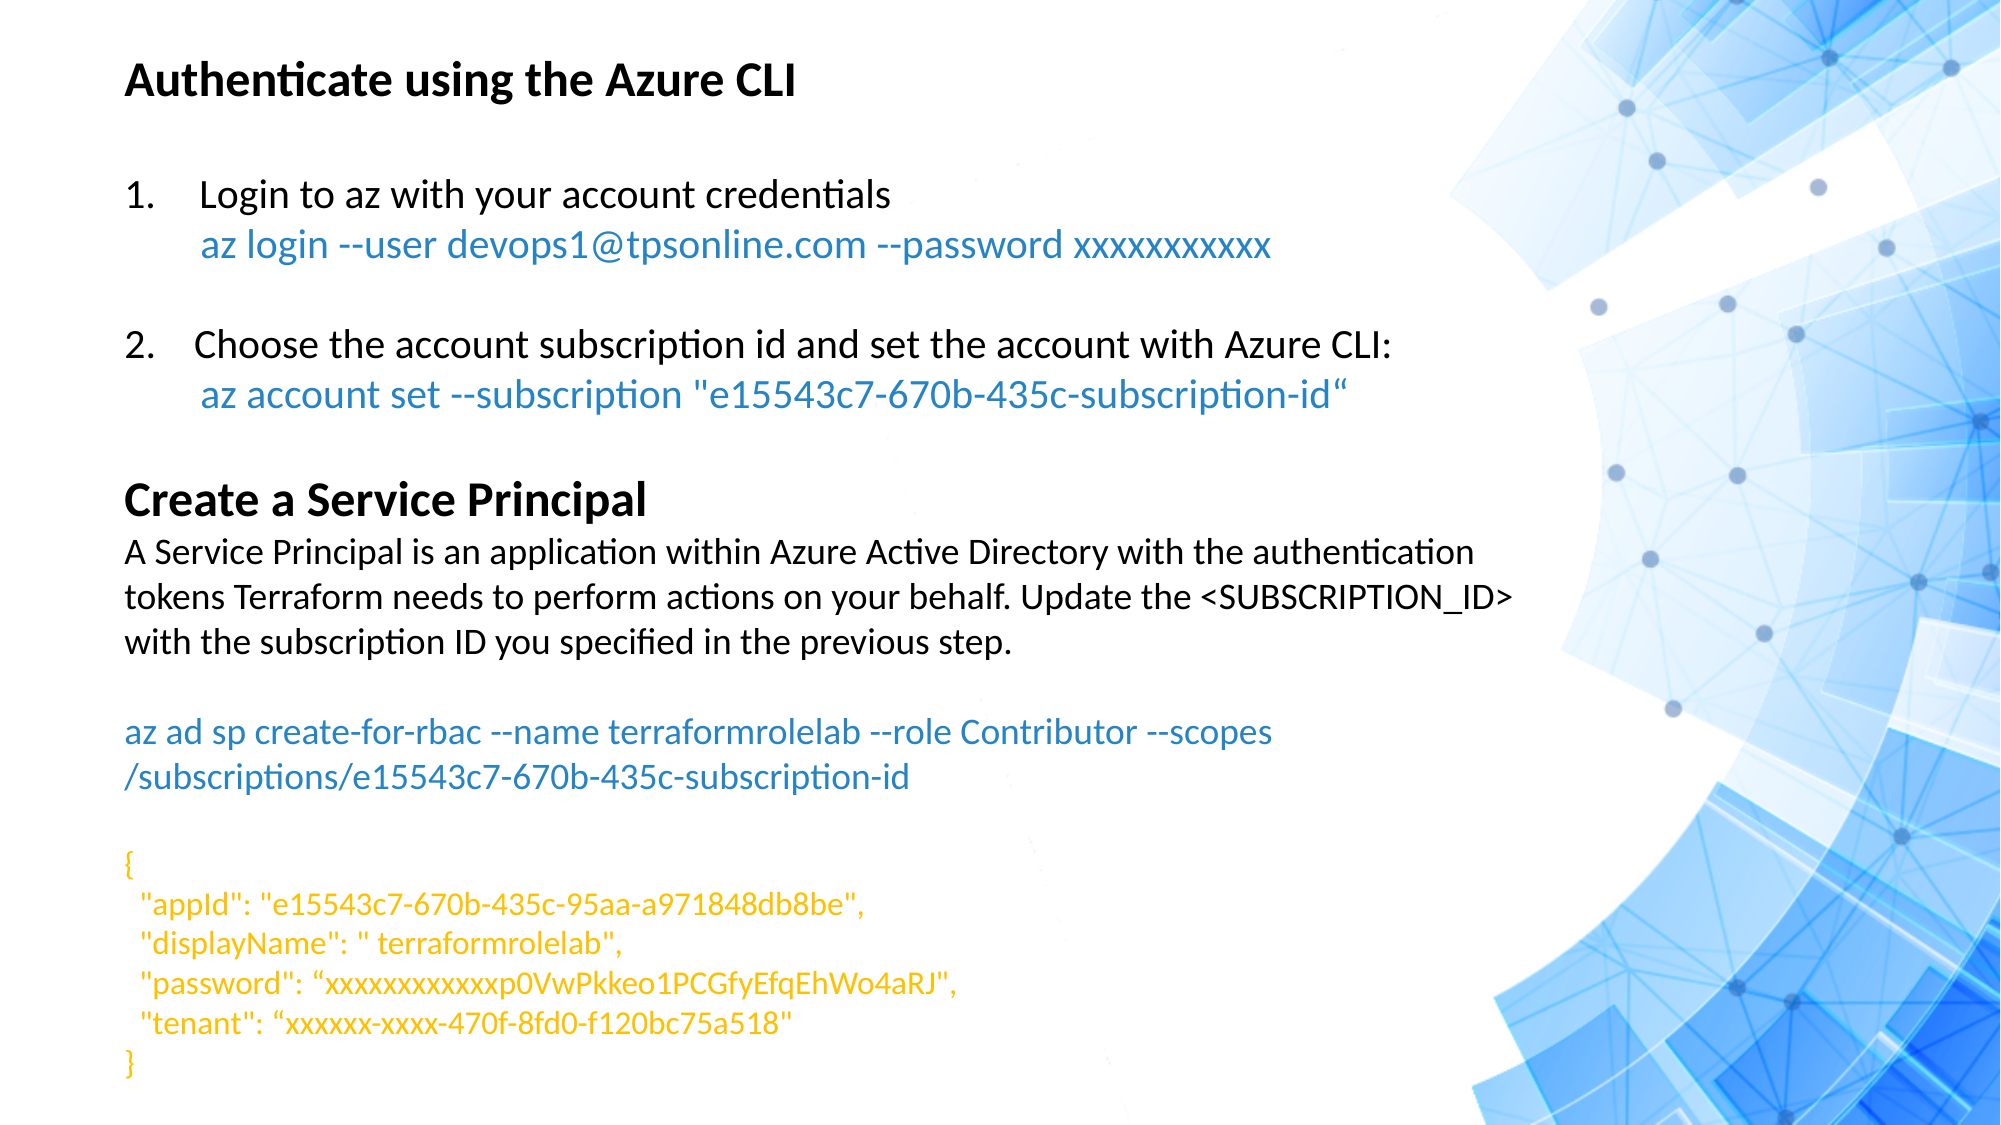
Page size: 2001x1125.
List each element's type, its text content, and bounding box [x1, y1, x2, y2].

text_box Authenticate using the Azure CLI Login to az with your account credentials az login --user devops1@tpsonline.com --password xxxxxxxxxxx 2. Choose the account subscription id and set the account with Azure CLI: az account set --subscription "e15543c7-670b-435c-subscription-id“ Create a Service Principal A Service Principal is an application within Azure Active Directory with the authentication tokens Terraform needs to perform actions on your behalf. Update the <SUBSCRIPTION_ID> with the subscription ID you specified in the previous step. az ad sp create-for-rbac --name terraformrolelab --role Contributor --scopes /subscriptions/e15543c7-670b-435c-subscription-id { "appId": "e15543c7-670b-435c-95aa-a971848db8be", "displayName": " terraformrolelab", "password": “xxxxxxxxxxxxp0VwPkkeo1PCGfyEfqEhWo4aRJ", "tenant": “xxxxxx-xxxx-470f-8fd0-f120bc75a518" } [109, 39, 1575, 1125]
picture [0, 0, 2001, 1125]
